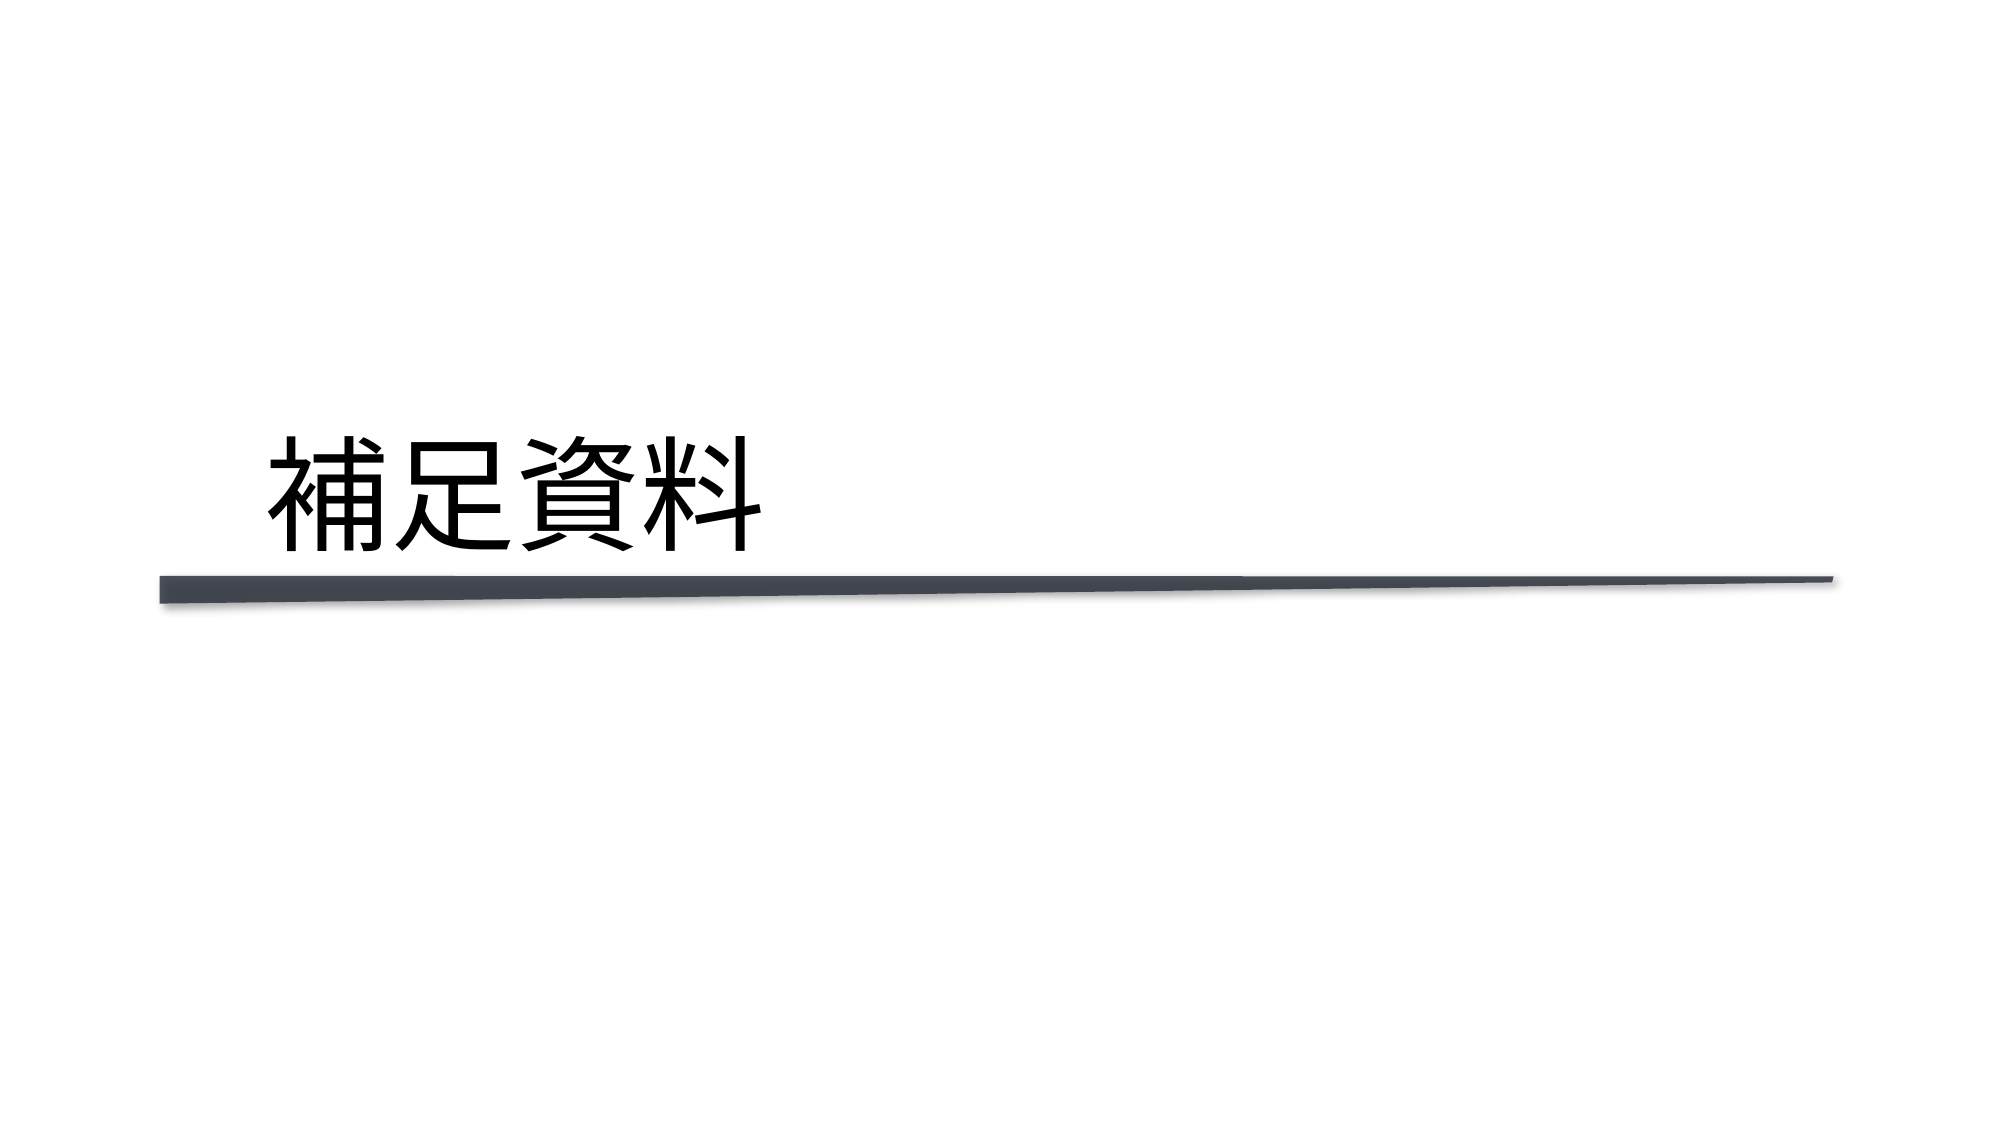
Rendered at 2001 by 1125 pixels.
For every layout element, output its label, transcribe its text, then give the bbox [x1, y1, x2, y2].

title 補足資料 [249, 184, 1750, 576]
